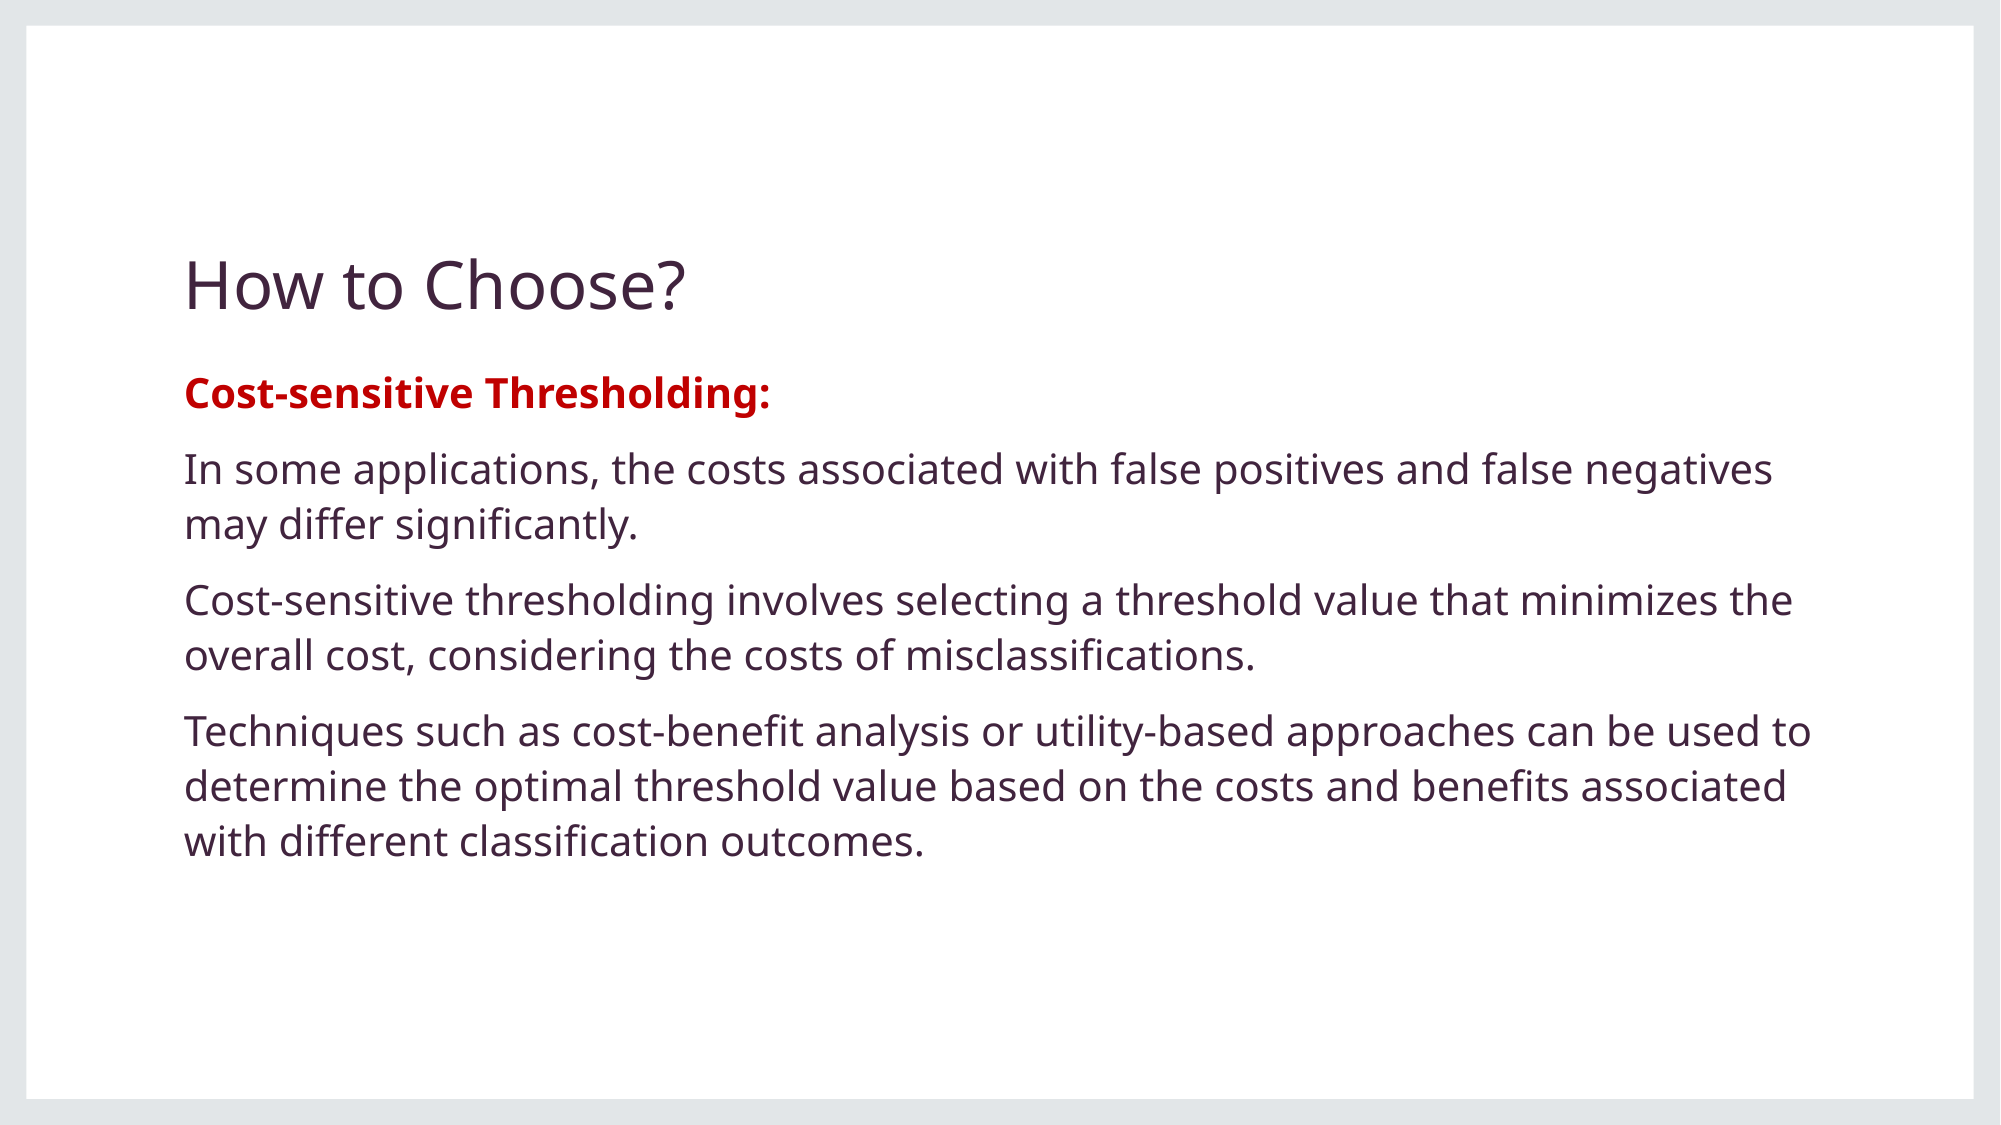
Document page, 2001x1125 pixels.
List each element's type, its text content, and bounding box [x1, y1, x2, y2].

title How to Choose? [168, 118, 1832, 331]
list Cost-sensitive Thresholding: In some applications, the costs associated with false positives and false negatives may differ significantly. Cost-sensitive thresholding involves selecting a threshold value that minimizes the overall cost, considering the costs of misclassifications. Techniques such as cost-benefit analysis or utility-based approaches can be used to determine the optimal threshold value based on the costs and benefits associated with different classification outcomes. [168, 354, 1832, 1006]
